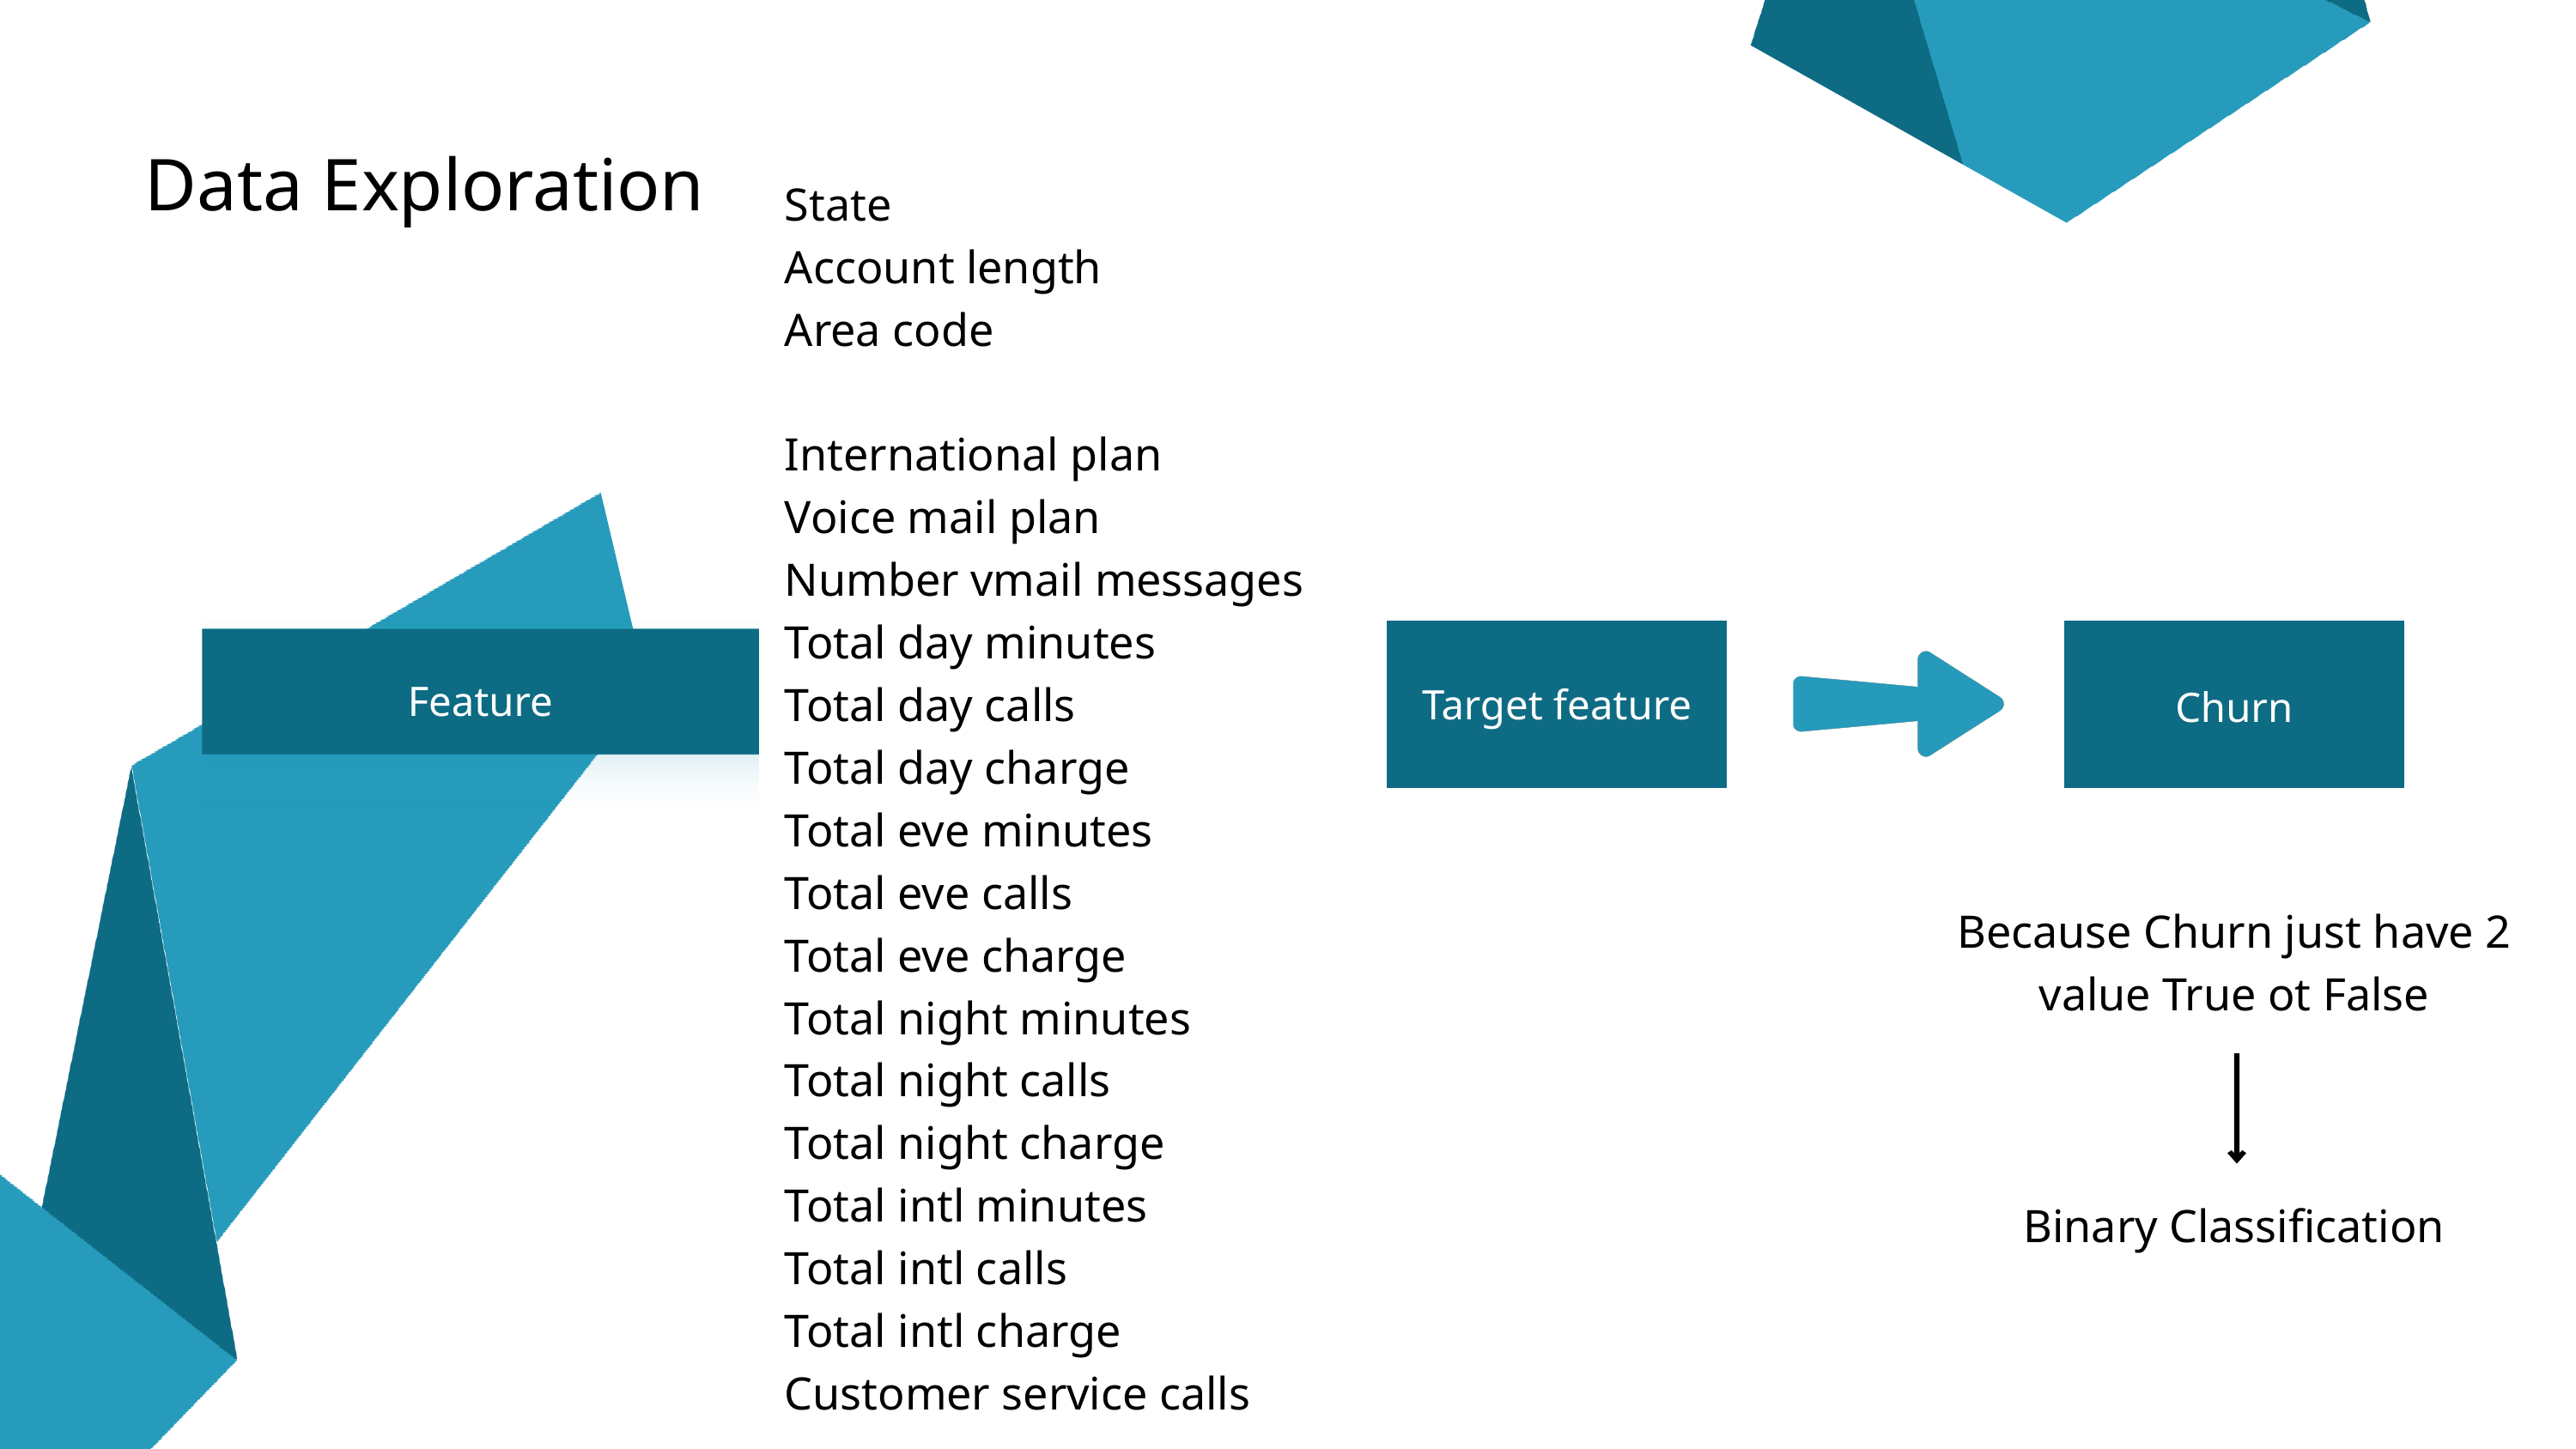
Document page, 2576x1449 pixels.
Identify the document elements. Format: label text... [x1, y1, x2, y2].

text_box Binary Classification [1899, 1189, 2570, 1252]
text_box [1669, 0, 2576, 510]
text_box Feature [330, 667, 631, 725]
text_box [1793, 649, 2005, 759]
text_box State Account length Area code International plan Voice mail plan Number vmail messages Total day minutes Total day calls Total day charge Total eve minutes Total eve calls Total eve charge Total night minutes Total night calls Total night charge Total intl minutes Total intl calls Total intl charge Customer service calls [784, 167, 1362, 1419]
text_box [2063, 620, 2404, 788]
text_box Data Exploration [144, 139, 817, 226]
text_box Because Churn just have 2 value True ot False [1899, 894, 2570, 1020]
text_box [1387, 620, 1727, 788]
text_box [0, 279, 828, 1449]
text_box [2230, 1053, 2244, 1164]
text_box [202, 620, 759, 809]
